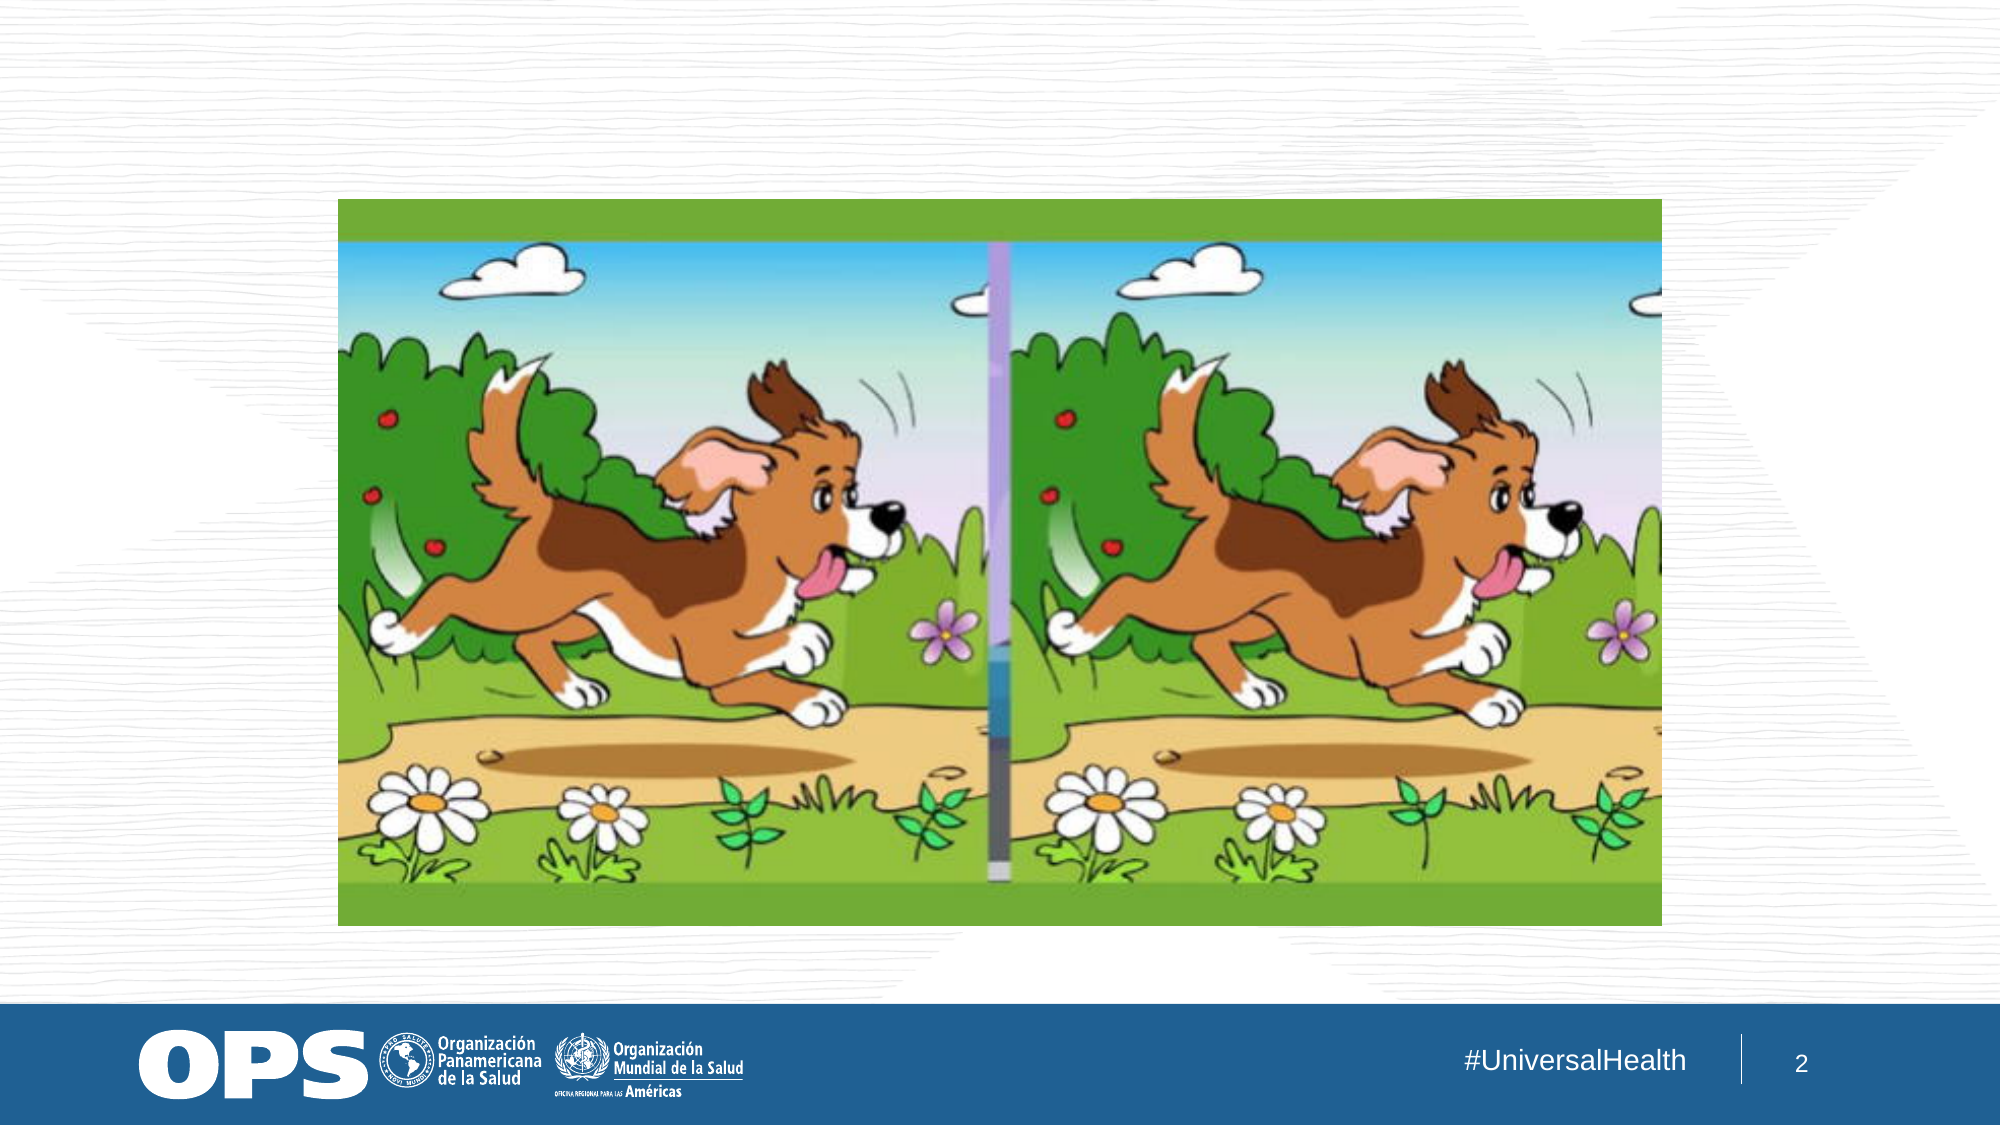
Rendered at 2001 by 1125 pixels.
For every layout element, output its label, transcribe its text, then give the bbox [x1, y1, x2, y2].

slide_number 2 [1741, 1032, 1863, 1093]
picture [338, 199, 1662, 926]
